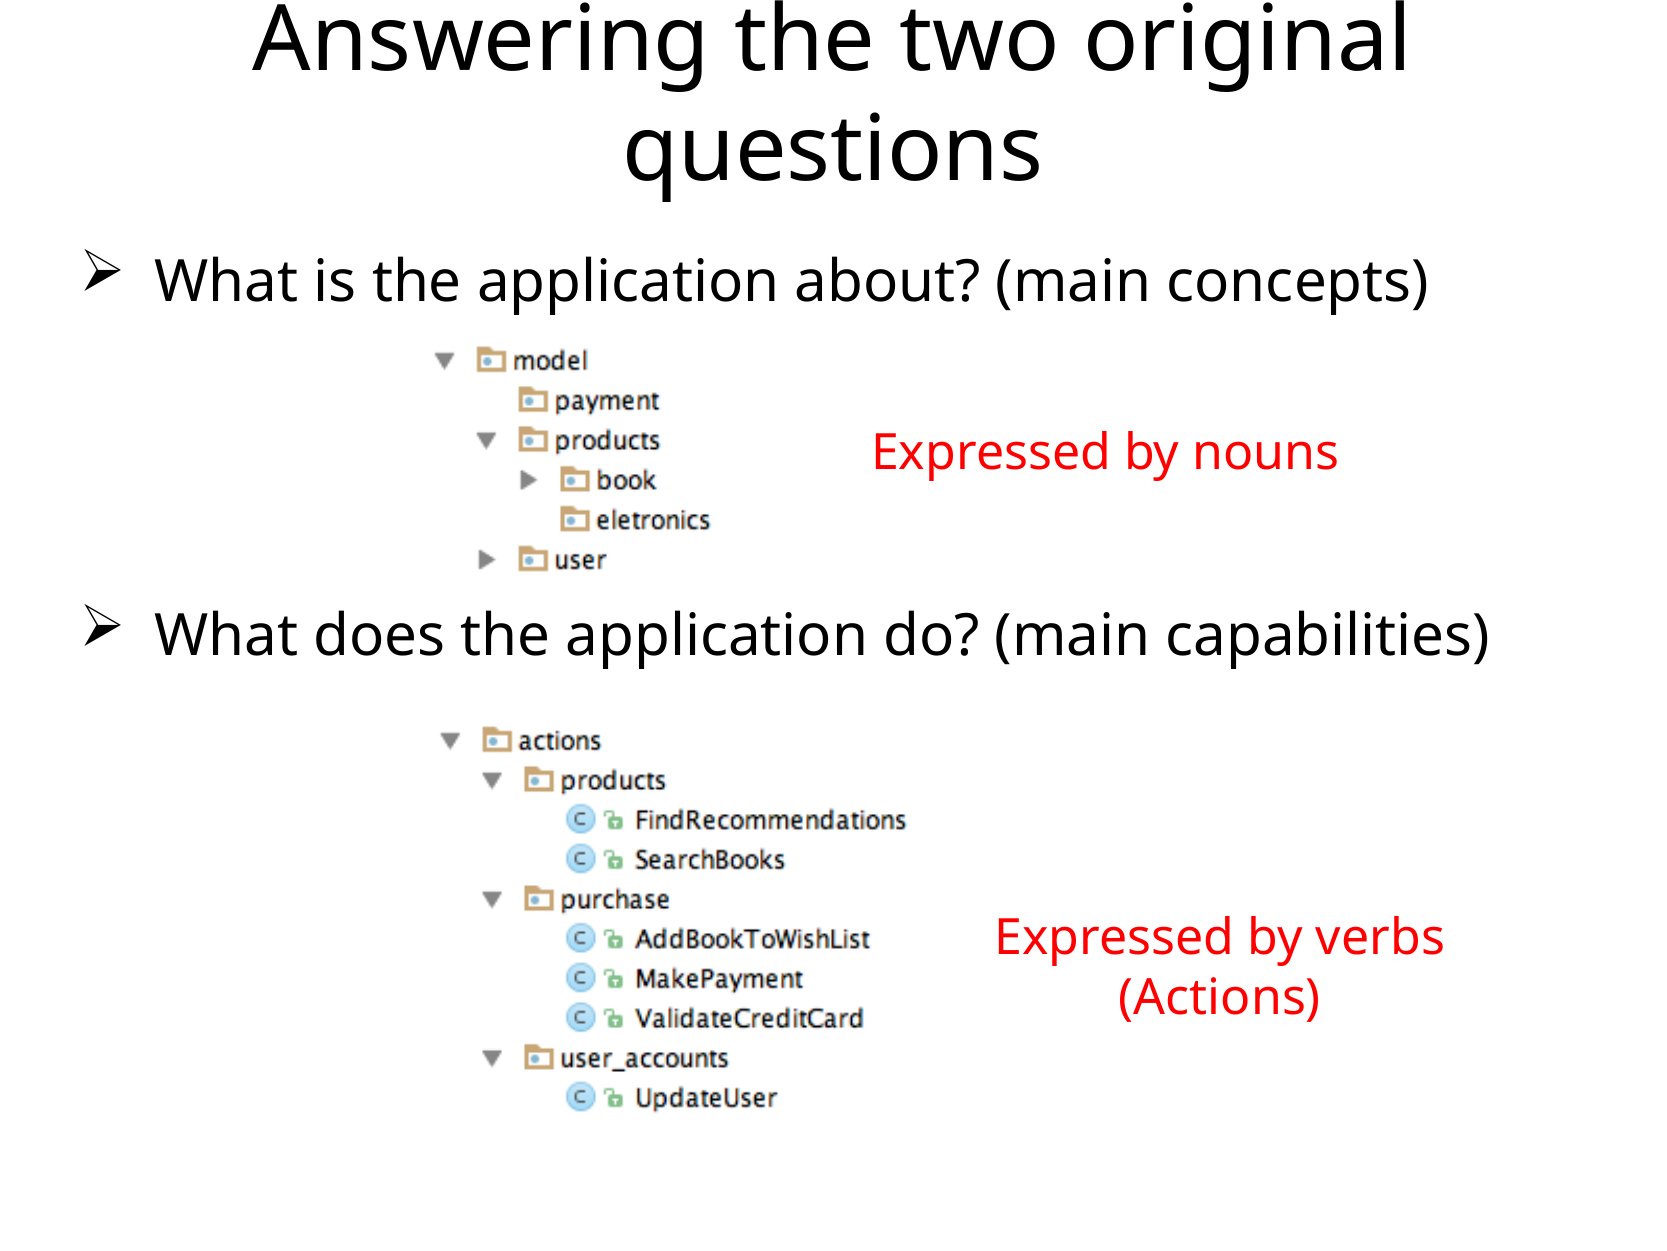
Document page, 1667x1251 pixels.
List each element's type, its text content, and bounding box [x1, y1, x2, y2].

list What is the application about? (main concepts) [64, 235, 1601, 342]
picture [431, 719, 922, 1120]
picture [419, 341, 750, 580]
text_box Expressed by nouns [856, 412, 1355, 488]
title Answering the two original questions [41, 25, 1625, 153]
text_box What does the application do? (main capabilities) [64, 589, 1601, 685]
text_box Expressed by verbs (Actions) [979, 896, 1461, 1032]
